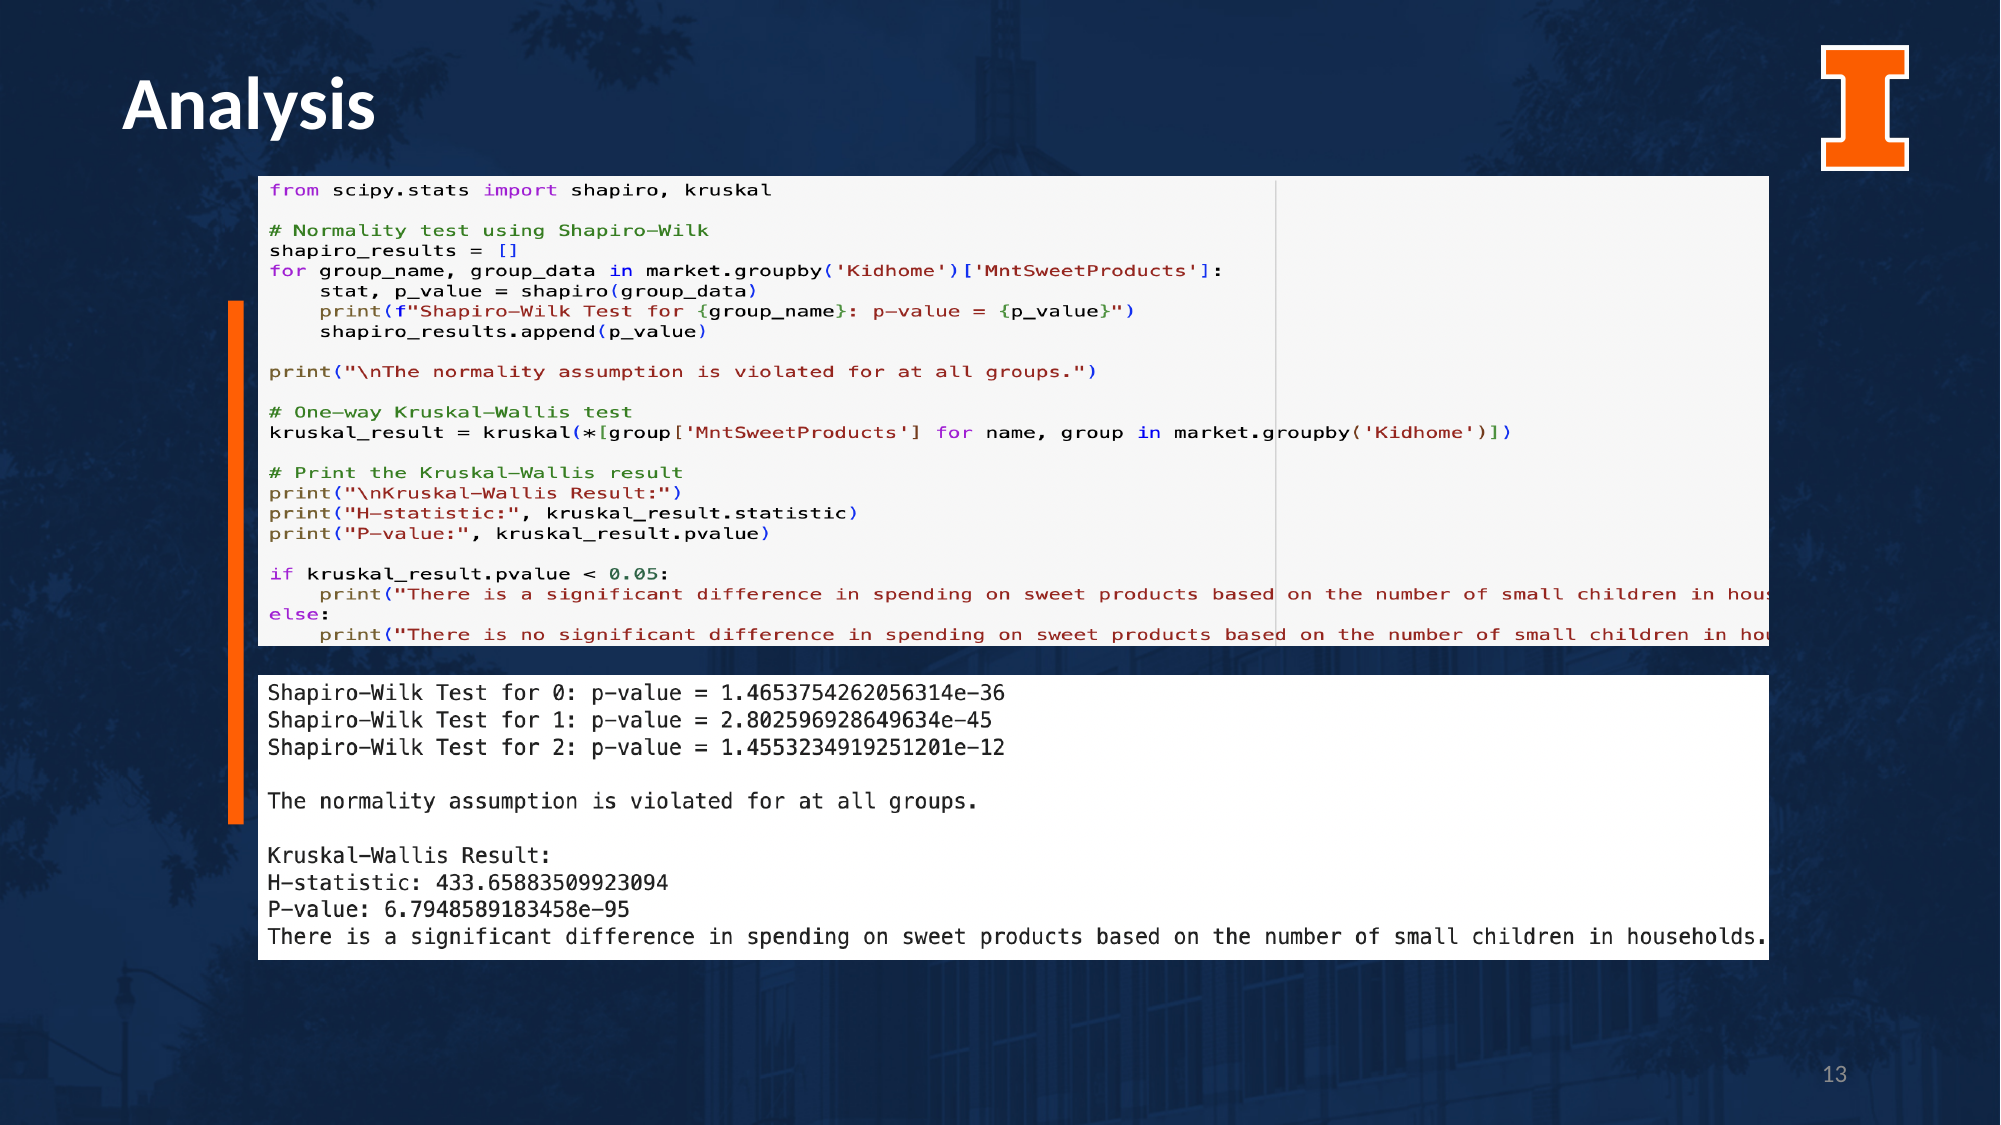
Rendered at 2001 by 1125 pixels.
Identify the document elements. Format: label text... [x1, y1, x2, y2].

text_box [107, 153, 1809, 282]
text_box [1078, 290, 1940, 1031]
picture [0, 0, 2000, 1125]
slide_number 13 [1412, 1042, 1863, 1103]
text_box Analysis [107, 47, 1863, 153]
